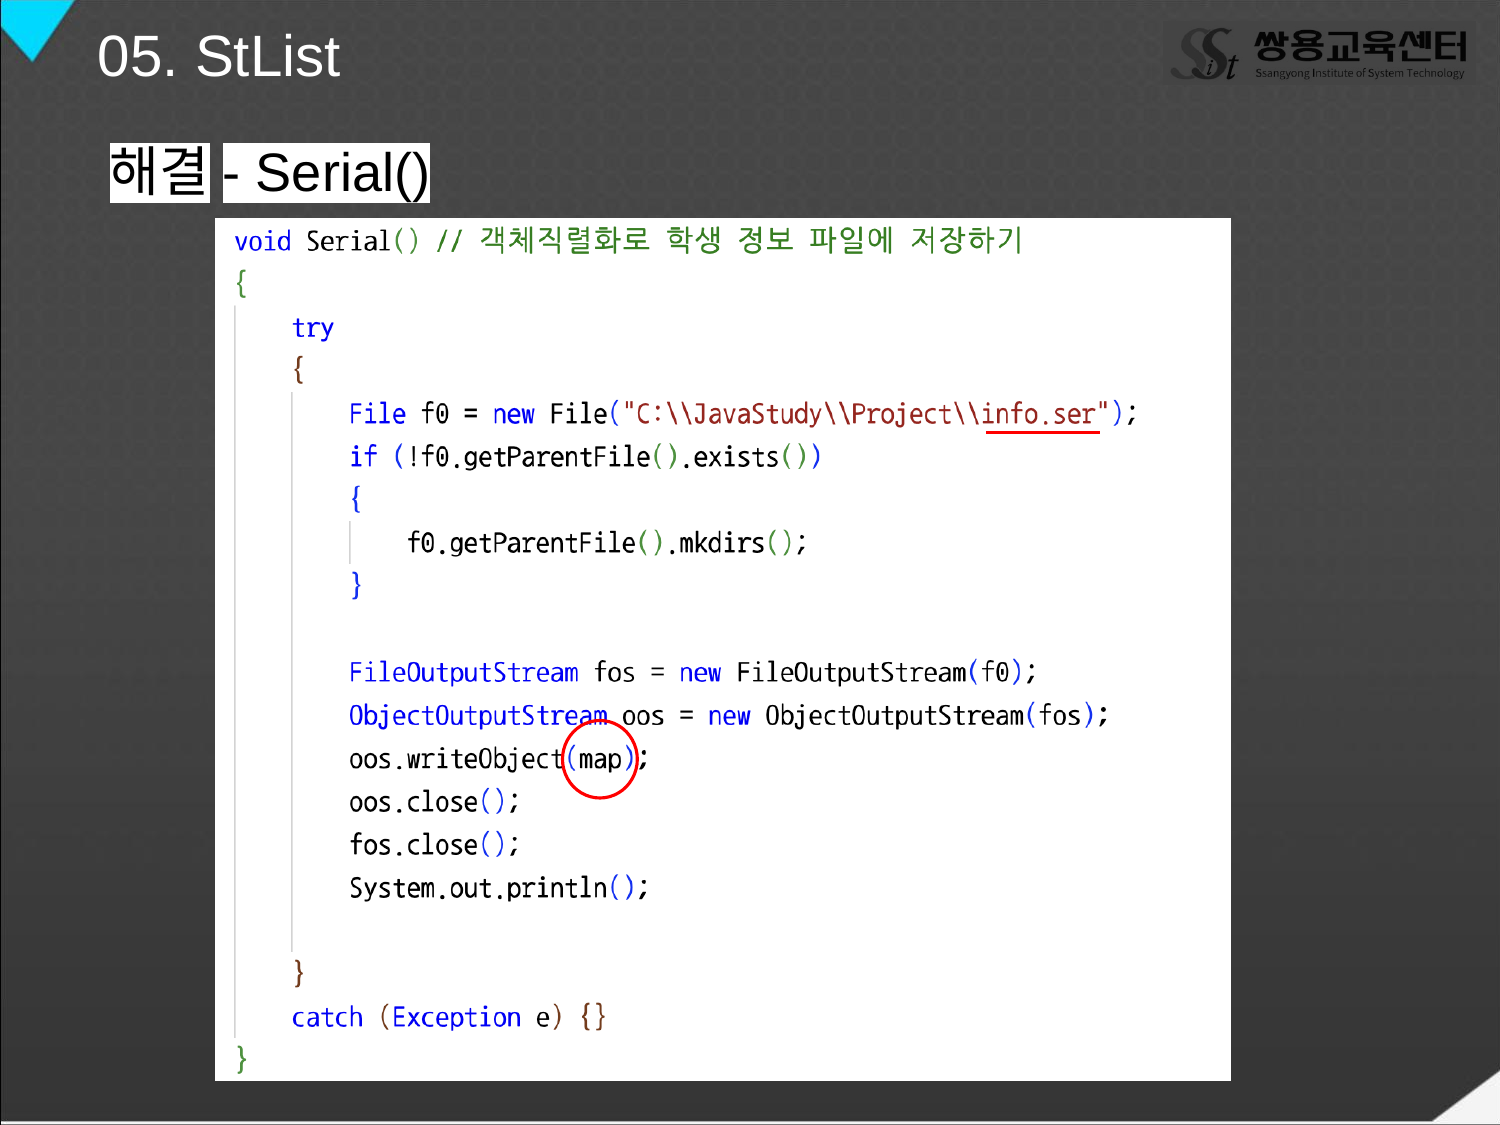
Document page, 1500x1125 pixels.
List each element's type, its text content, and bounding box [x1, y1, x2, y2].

title 05. StList [82, 0, 1058, 124]
picture [0, 0, 1500, 1125]
text_box 해결- Serial() [94, 122, 1231, 218]
